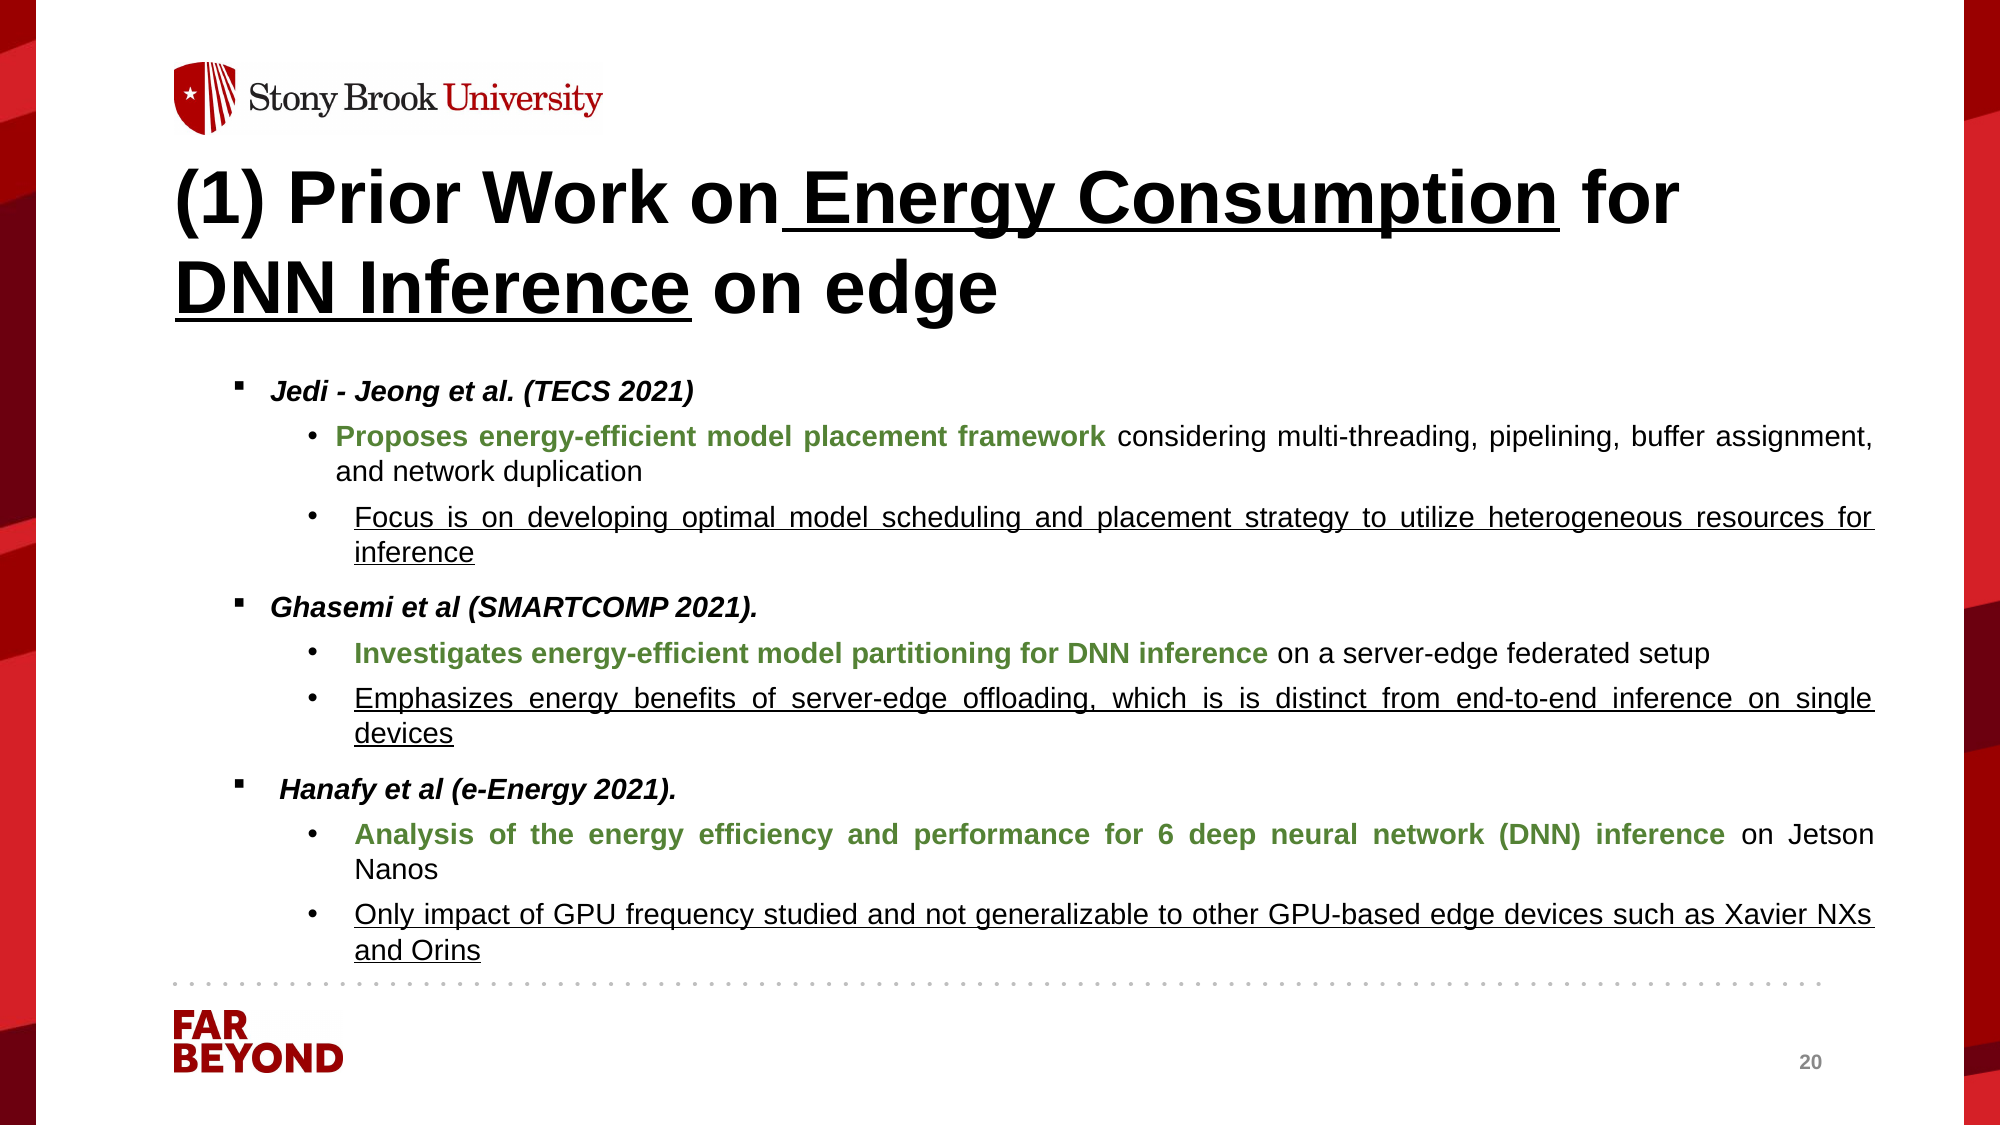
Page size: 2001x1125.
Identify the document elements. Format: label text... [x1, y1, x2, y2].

slide_number 20 [1387, 1031, 1838, 1092]
picture [1964, 0, 2000, 1125]
picture [174, 62, 603, 135]
text_box (1) Prior Work on Energy Consumption for DNN Inference on edge [174, 148, 1838, 234]
picture [0, 0, 36, 1125]
picture [174, 1010, 343, 1073]
list Jedi - Jeong et al. (TECS 2021) Proposes energy-efficient model placement framework considering multi-threading, pipelining, buffer assignment, and network duplication Focus is on developing optimal model scheduling and placement strategy to utilize heterogeneous resources for inference Ghasemi et al (SMARTCOMP 2021). Investigates energy-efficient model partitioning for DNN inference on a server-edge federated setup Emphasizes energy benefits of server-edge offloading, which is is distinct from end-to-end inference on single devices Hanafy et al (e-Energy 2021). Analysis of the energy efficiency and performance for 6 deep neural network (DNN) inference on Jetson Nanos Only impact of GPU frequency studied and not generalizable to other GPU-based edge devices such as Xavier NXs and Orins [180, 364, 1890, 770]
